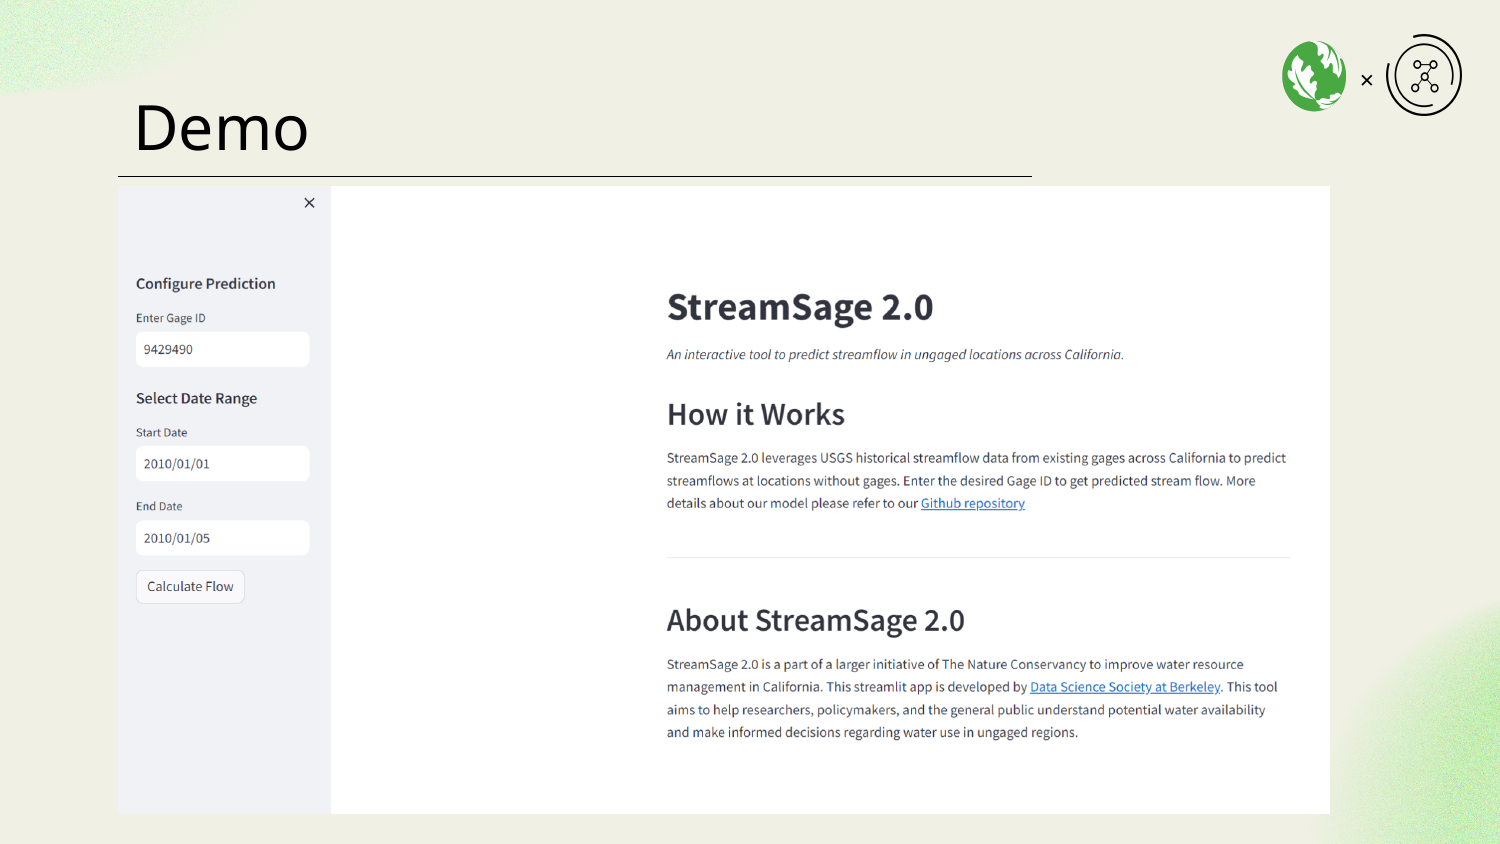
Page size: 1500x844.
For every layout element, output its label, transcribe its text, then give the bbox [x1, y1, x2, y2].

picture [117, 185, 1330, 815]
picture [1386, 34, 1462, 116]
title Demo [118, 72, 1382, 167]
picture [1279, 41, 1346, 72]
